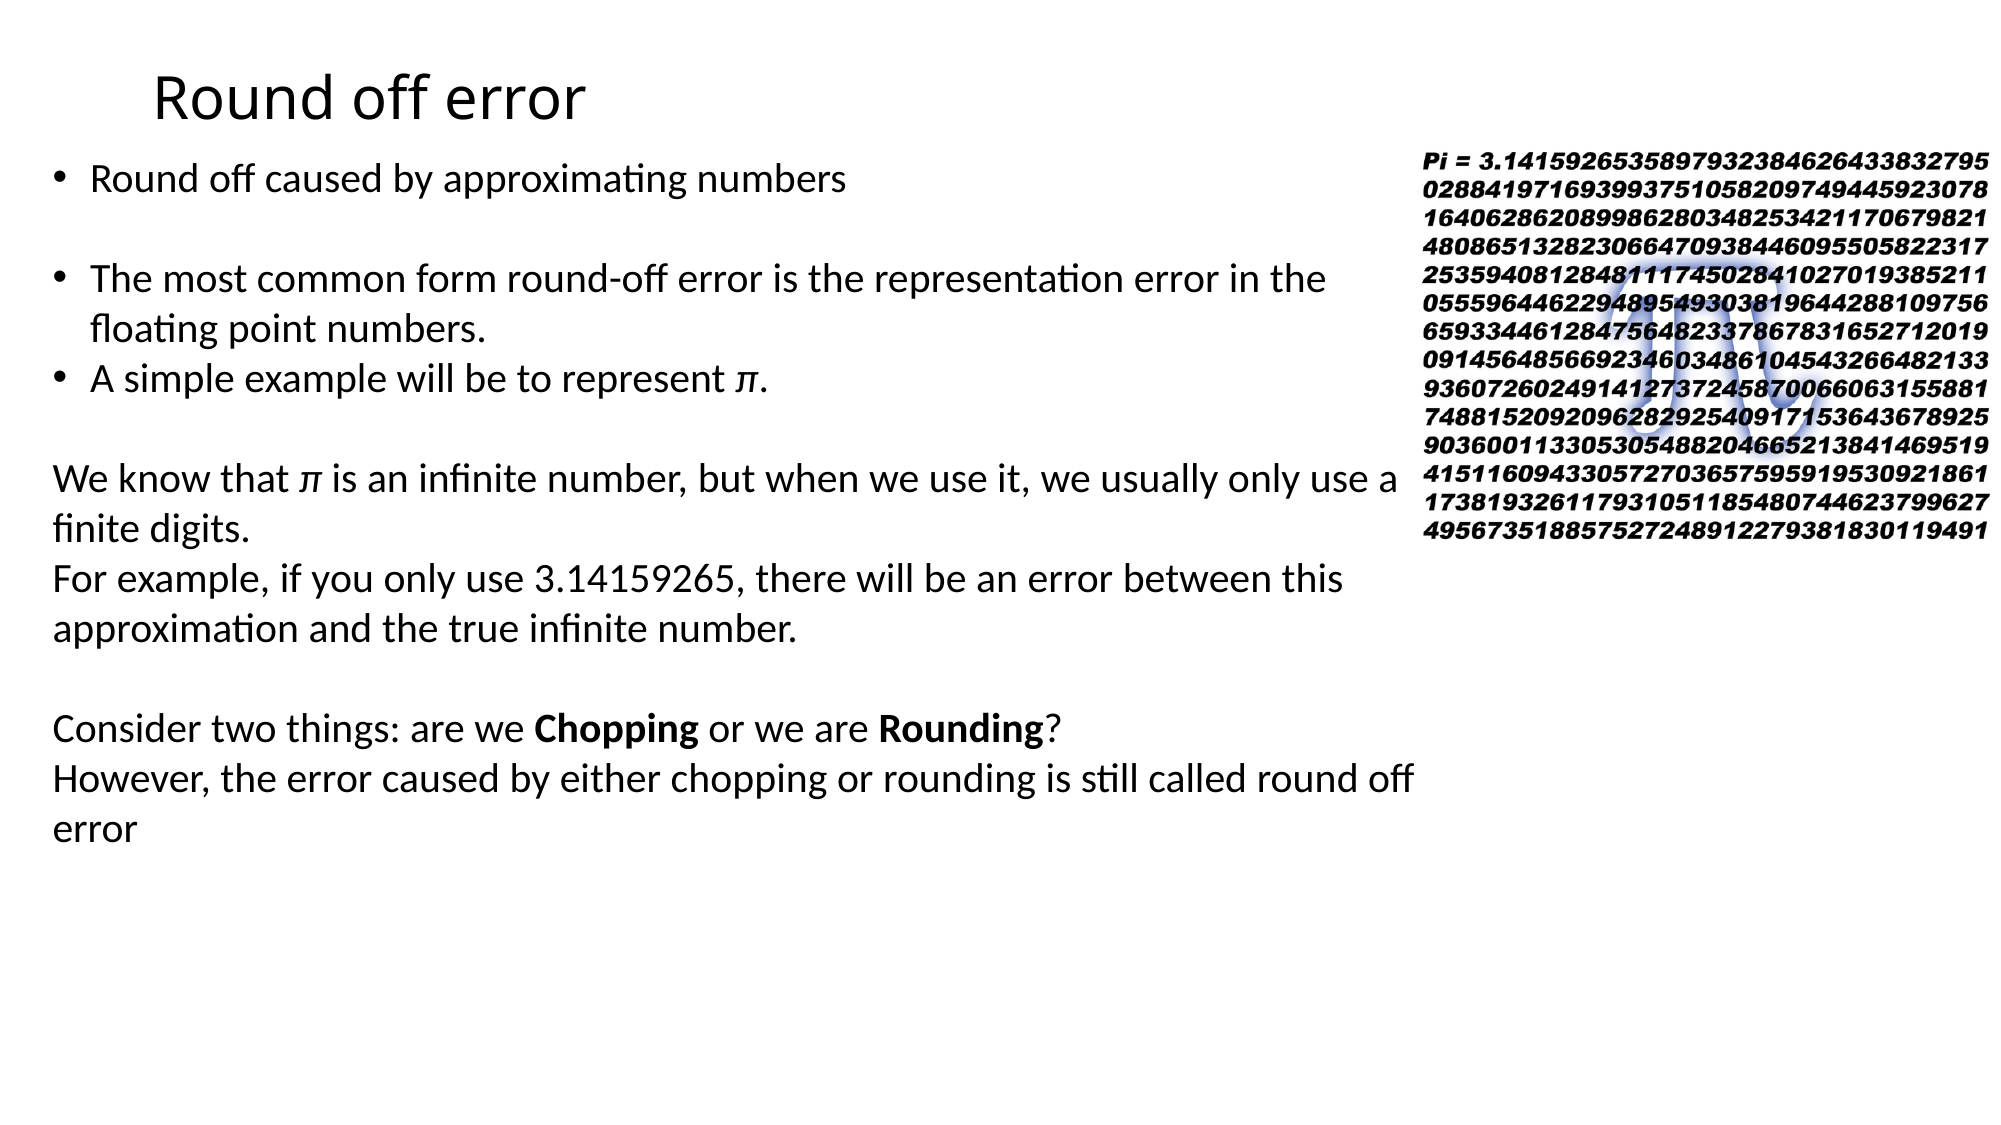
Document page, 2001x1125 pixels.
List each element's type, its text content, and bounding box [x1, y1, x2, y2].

title Round off error [137, 59, 1863, 143]
list Round off caused by approximating numbers The most common form round-off error is the representation error in the floating point numbers. A simple example will be to represent π. We know that π is an infinite number, but when we use it, we usually only use a finite digits. For example, if you only use 3.14159265, there will be an error between this approximation and the true infinite number. Consider two things: are we Chopping or we are Rounding? However, the error caused by either chopping or rounding is still called round off error [37, 143, 1466, 909]
picture [1411, 139, 2000, 552]
